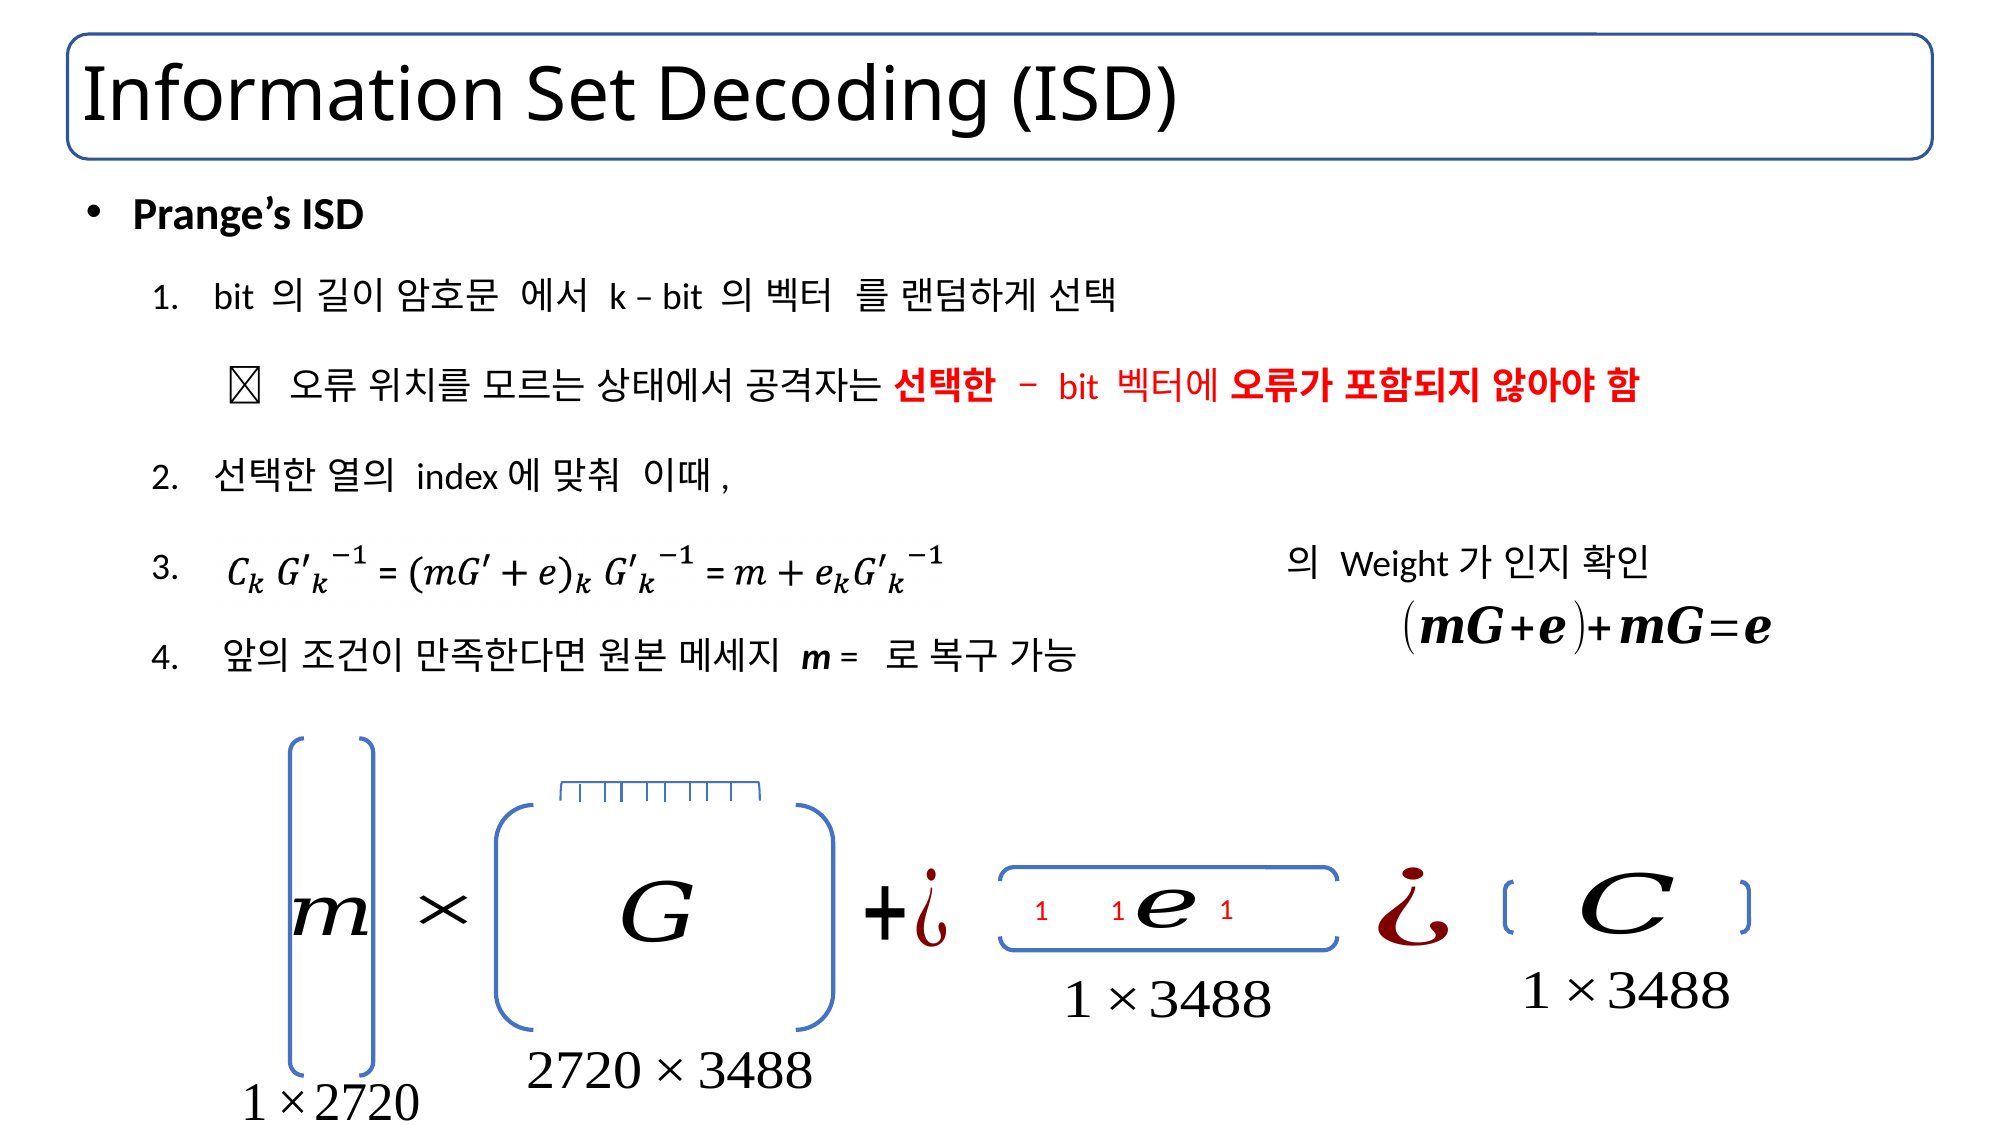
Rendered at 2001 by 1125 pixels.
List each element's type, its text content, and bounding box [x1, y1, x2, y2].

text_box [495, 804, 834, 1031]
text_box [1596, 881, 1750, 934]
title Information Set Decoding (ISD) [67, 34, 1933, 160]
text_box Prange’s ISD [71, 176, 379, 246]
picture [202, 526, 954, 618]
text_box 1 [1204, 882, 1249, 933]
text_box [999, 866, 1338, 951]
text_box [289, 737, 374, 1077]
text_box 1 [1019, 883, 1064, 934]
text_box 1 [1095, 883, 1147, 934]
text_box [1504, 881, 1604, 934]
text_box [559, 781, 761, 801]
